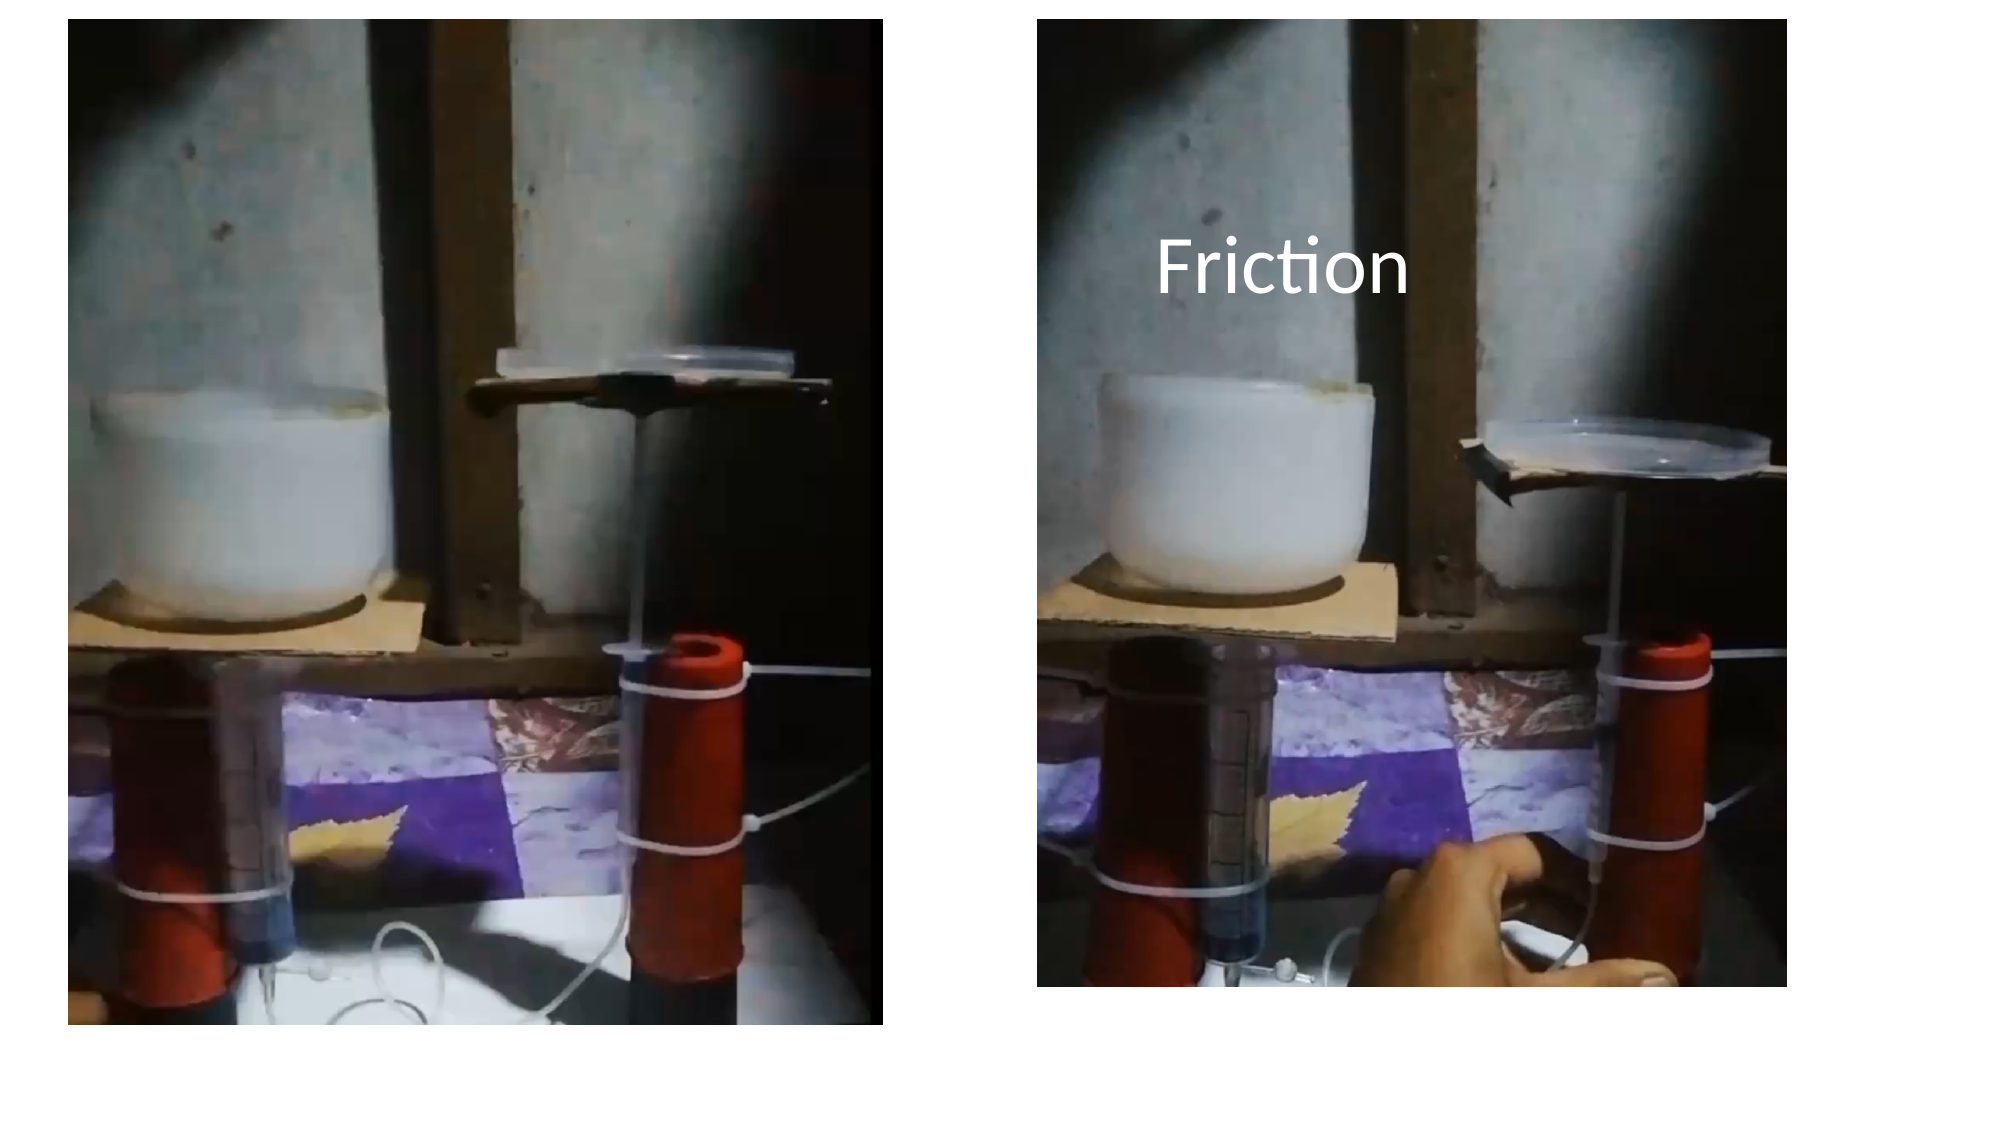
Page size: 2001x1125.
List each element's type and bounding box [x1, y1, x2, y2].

text_box [67, 18, 884, 1026]
text_box [1036, 18, 1788, 988]
